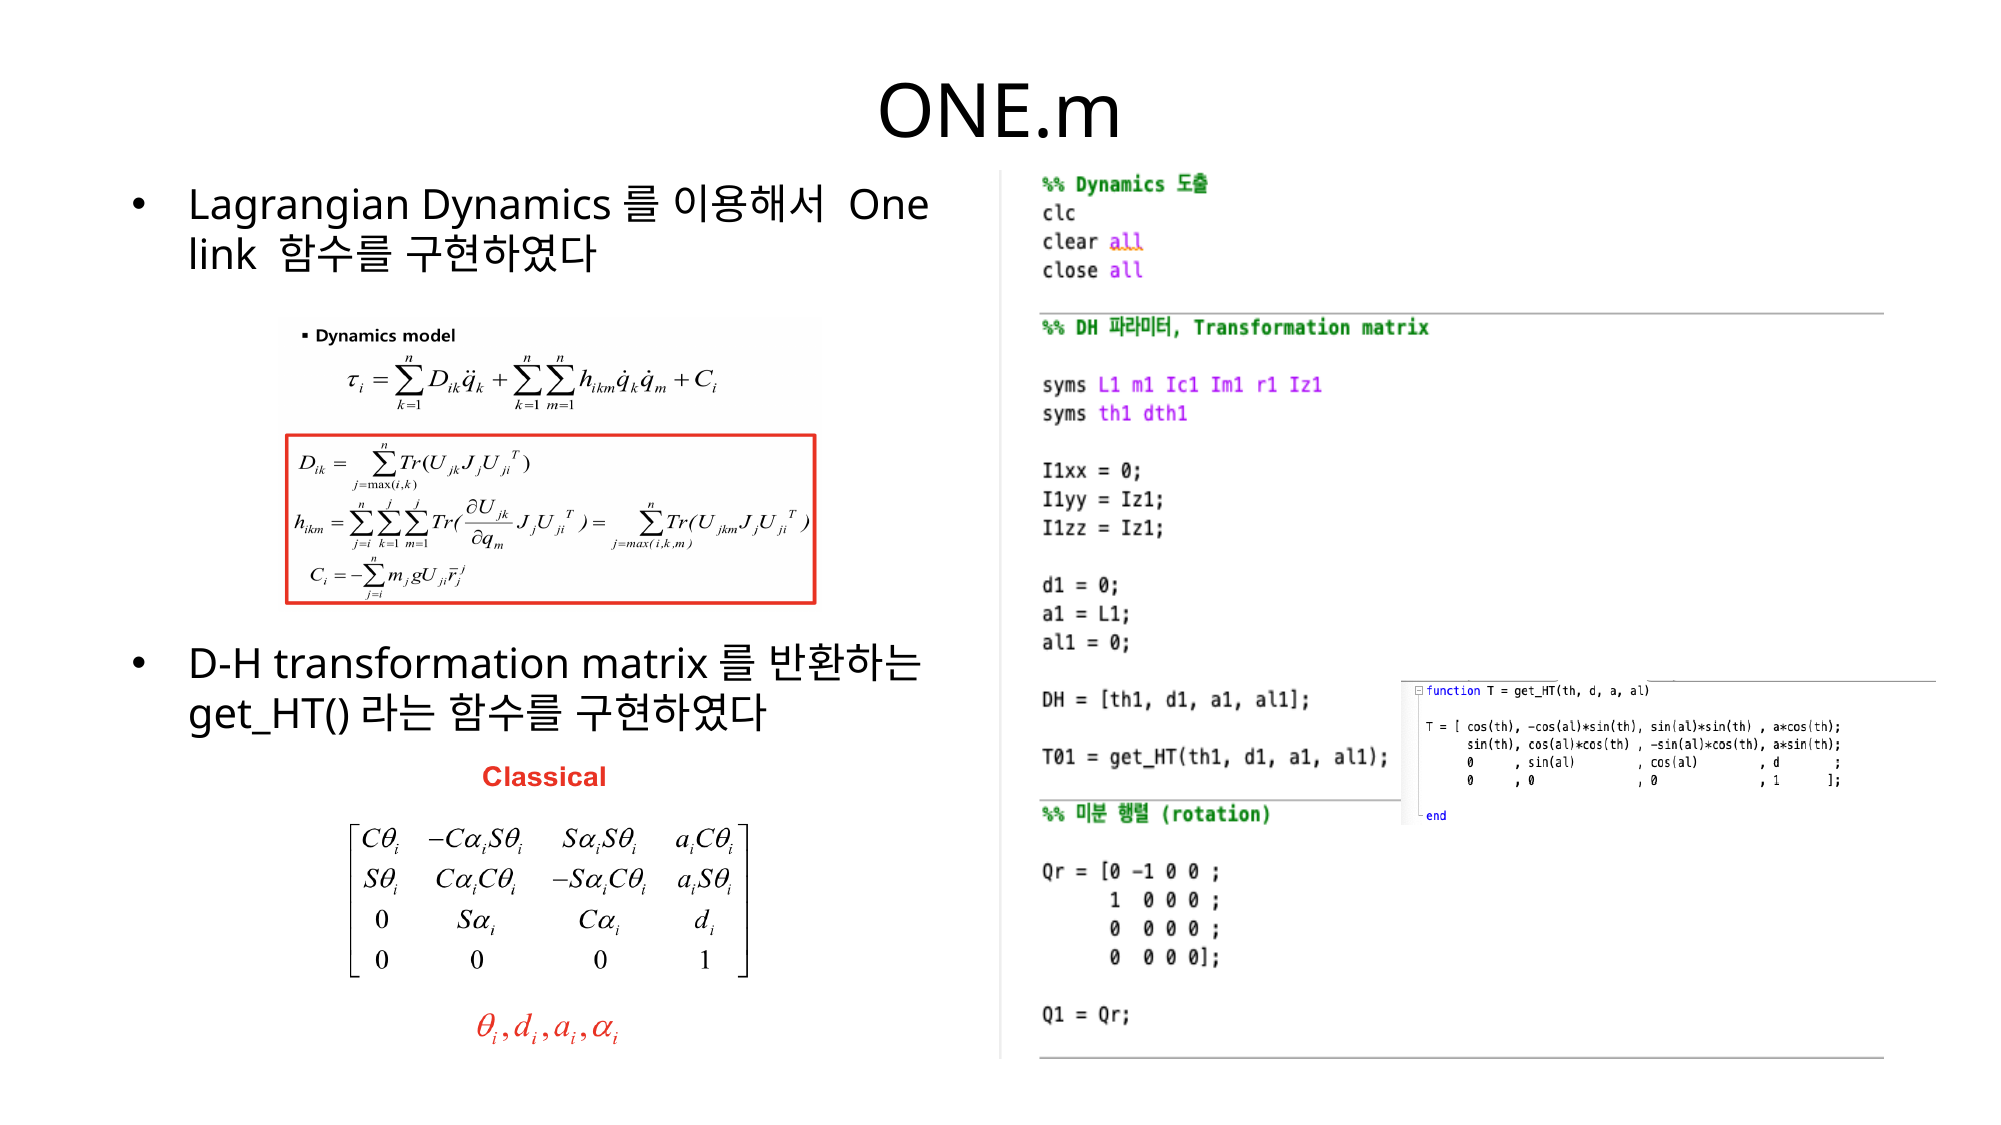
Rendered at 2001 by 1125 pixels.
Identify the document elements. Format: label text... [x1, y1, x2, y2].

title ONE.m [99, 45, 1900, 171]
picture [336, 757, 764, 1053]
list Lagrangian Dynamics를 이용해서 One link 함수를 구현하였다 D-H transformation matrix를 반환하는 get_HT()라는 함수를 구현하였다 [116, 170, 984, 1005]
picture [999, 169, 1936, 1060]
picture [277, 316, 823, 612]
